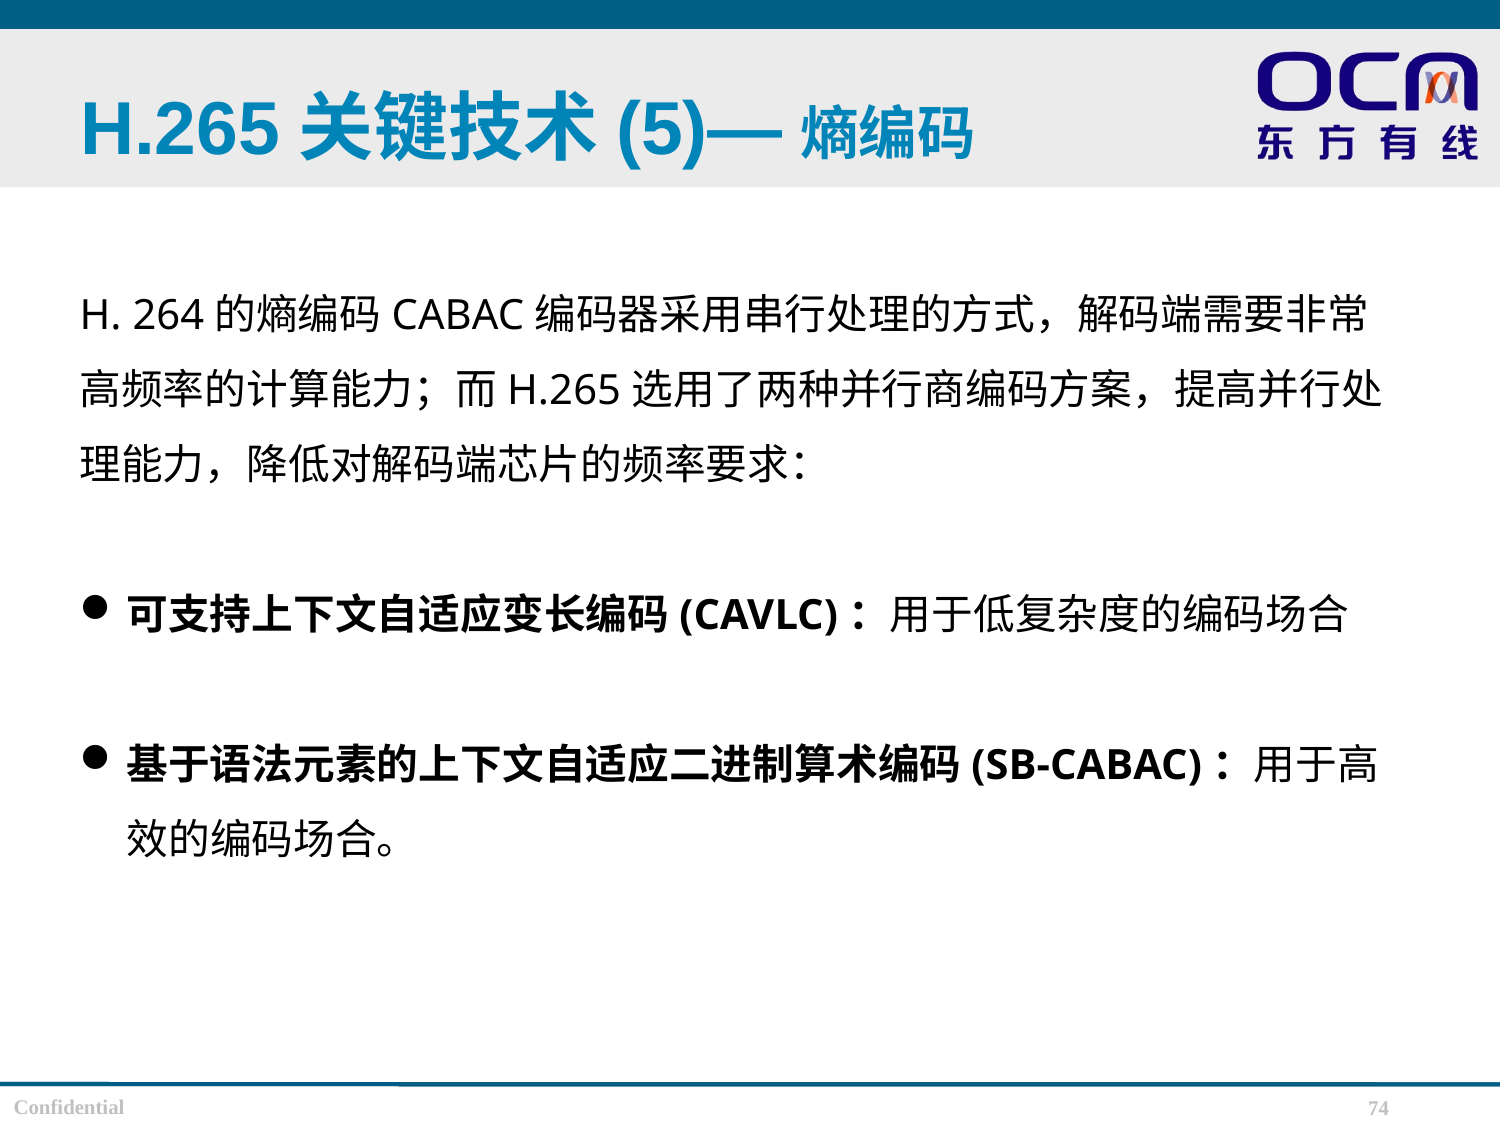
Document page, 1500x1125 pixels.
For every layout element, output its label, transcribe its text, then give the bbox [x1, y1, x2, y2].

title H.265关键技术(5)—熵编码 [64, 30, 1416, 219]
slide_number 74 [1074, 1024, 1426, 1103]
text_box H. 264的熵编码CABAC编码器采用串行处理的方式，解码端需要非常高频率的计算能力；而H.265选用了两种并行商编码方案，提高并行处理能力，降低对解码端芯片的频率要求： 可支持上下文自适应变长编码(CAVLC)：用于低复杂度的编码场合 基于语法元素的上下文自适应二进制算术编码(SB-CABAC)：用于高效的编码场合。 [64, 255, 1400, 946]
picture [1416, 30, 1500, 188]
